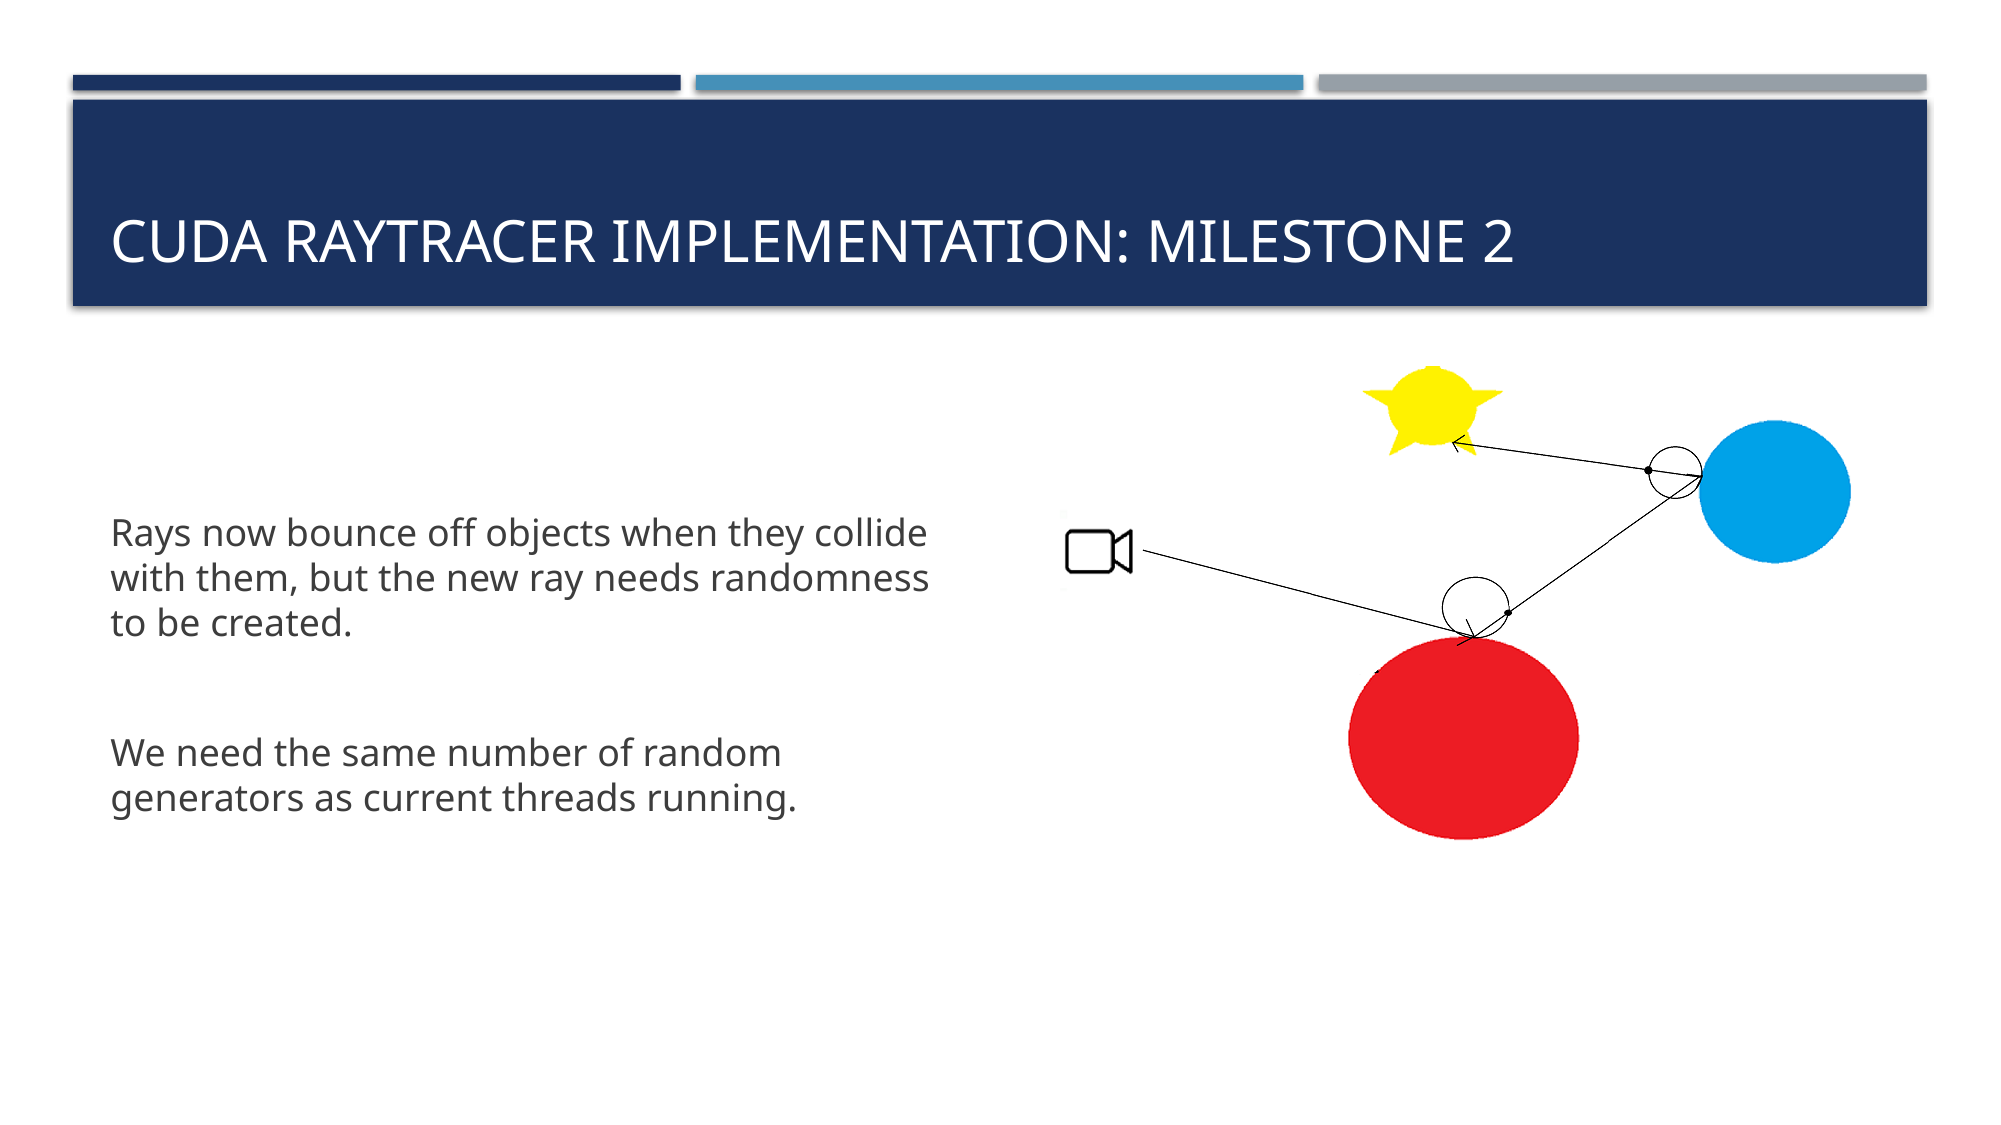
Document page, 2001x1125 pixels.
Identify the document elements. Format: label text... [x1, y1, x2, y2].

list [1014, 366, 1906, 961]
title Cuda Raytracer implementation: milestone 2 [95, 119, 1905, 282]
list Rays now bounce off objects when they collide with them, but the new ray needs randomness to be created. We need the same number of random generators as current threads running. [95, 365, 985, 962]
